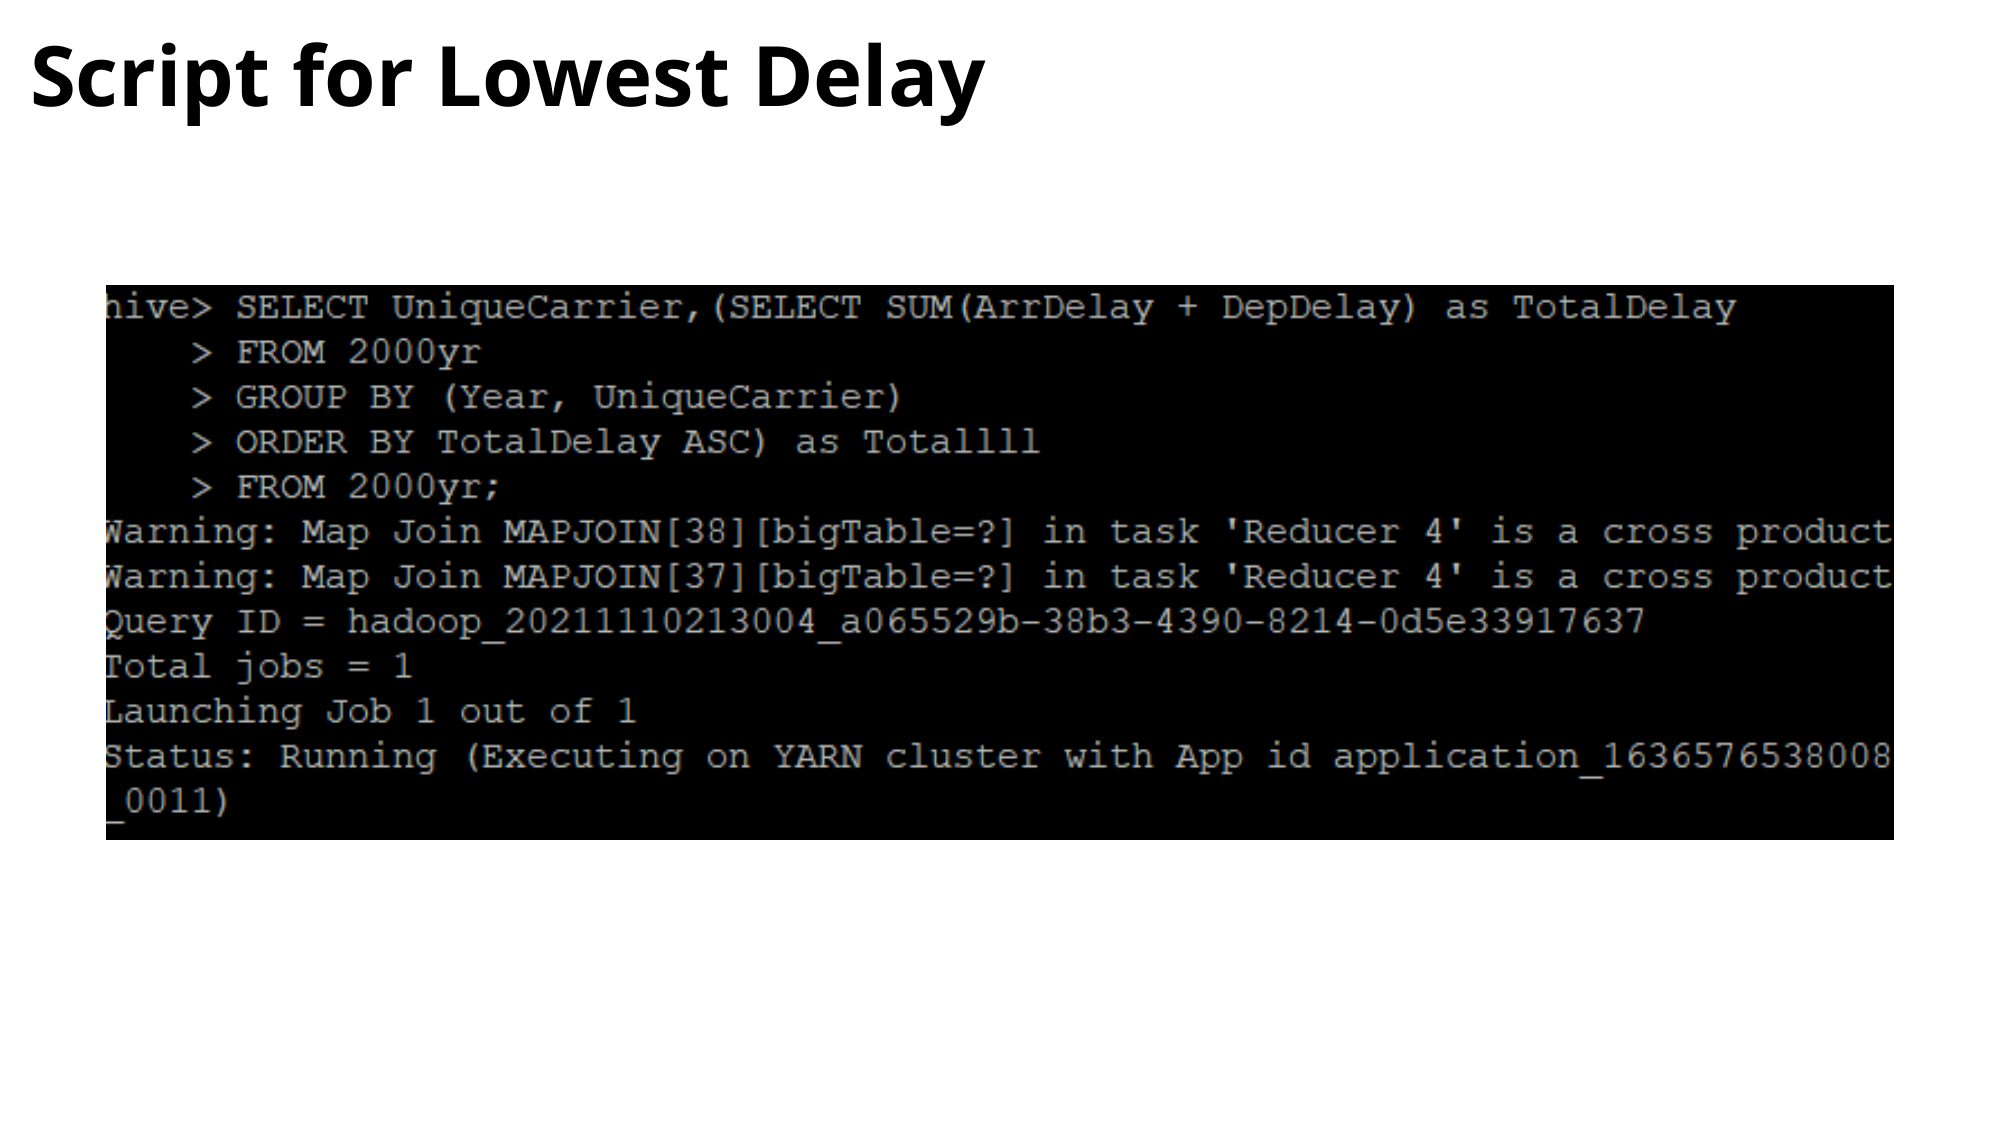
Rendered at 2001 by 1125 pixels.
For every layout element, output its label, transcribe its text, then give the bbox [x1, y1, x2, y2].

title Script for Lowest Delay [15, 0, 1426, 133]
picture [106, 285, 1894, 840]
